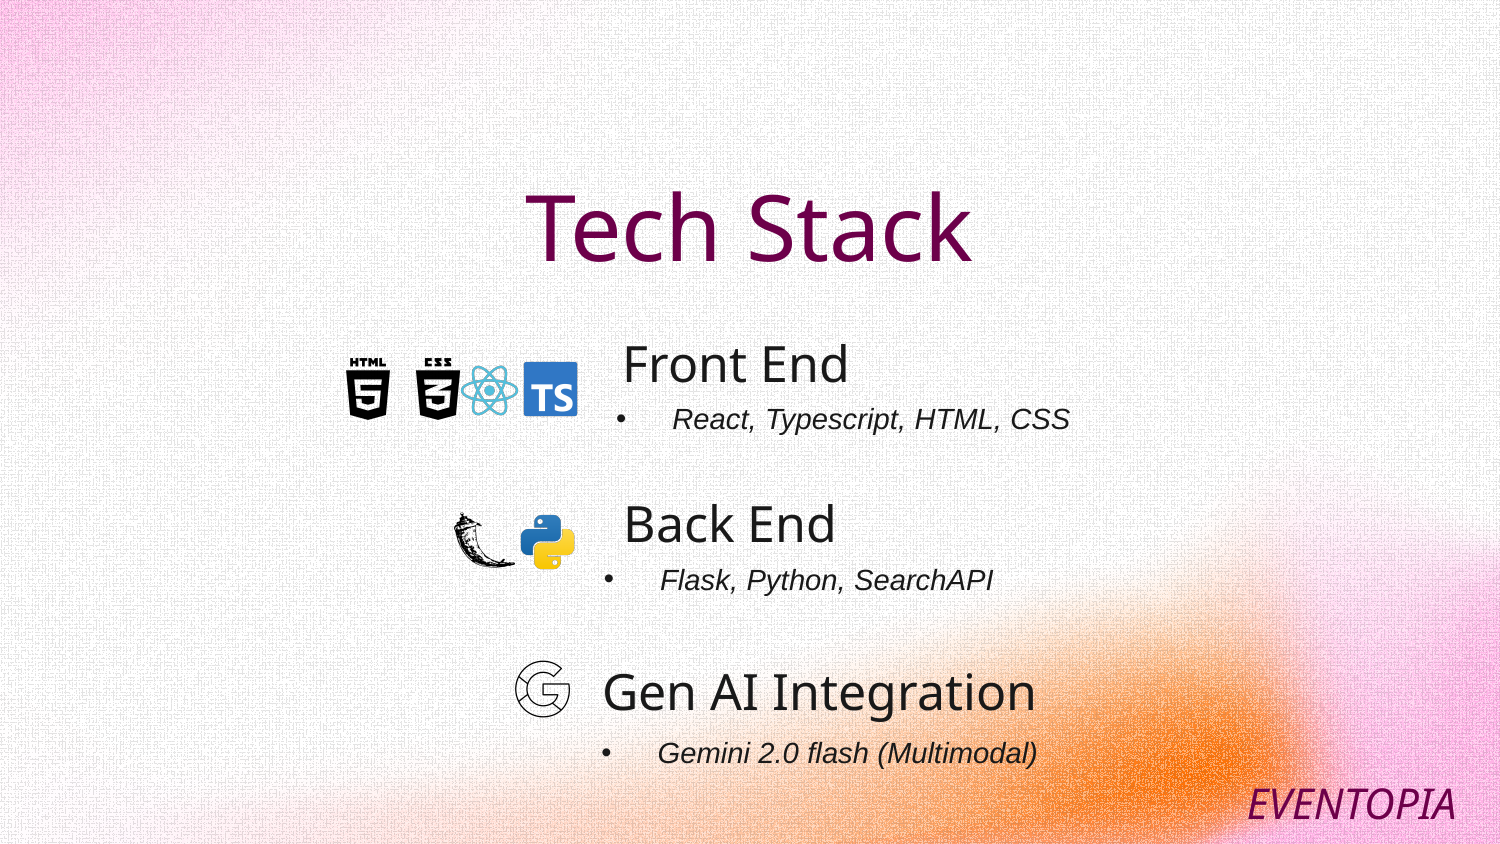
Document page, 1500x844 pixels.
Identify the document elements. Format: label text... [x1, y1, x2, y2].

text_box Back End [543, 468, 919, 568]
text_box Front End [548, 308, 924, 351]
picture [0, 0, 1500, 844]
text_box Gemini 2.0 flash (Multimodal) [584, 736, 1056, 785]
text_box Gen AI Integration [553, 635, 1087, 736]
text_box Flask, Python, SearchAPI [568, 511, 1031, 612]
text_box React, Typescript, HTML, CSS [460, 351, 1227, 451]
text_box Tech Stack [454, 149, 1046, 300]
text_box EVENTOPIA [1186, 761, 1500, 843]
